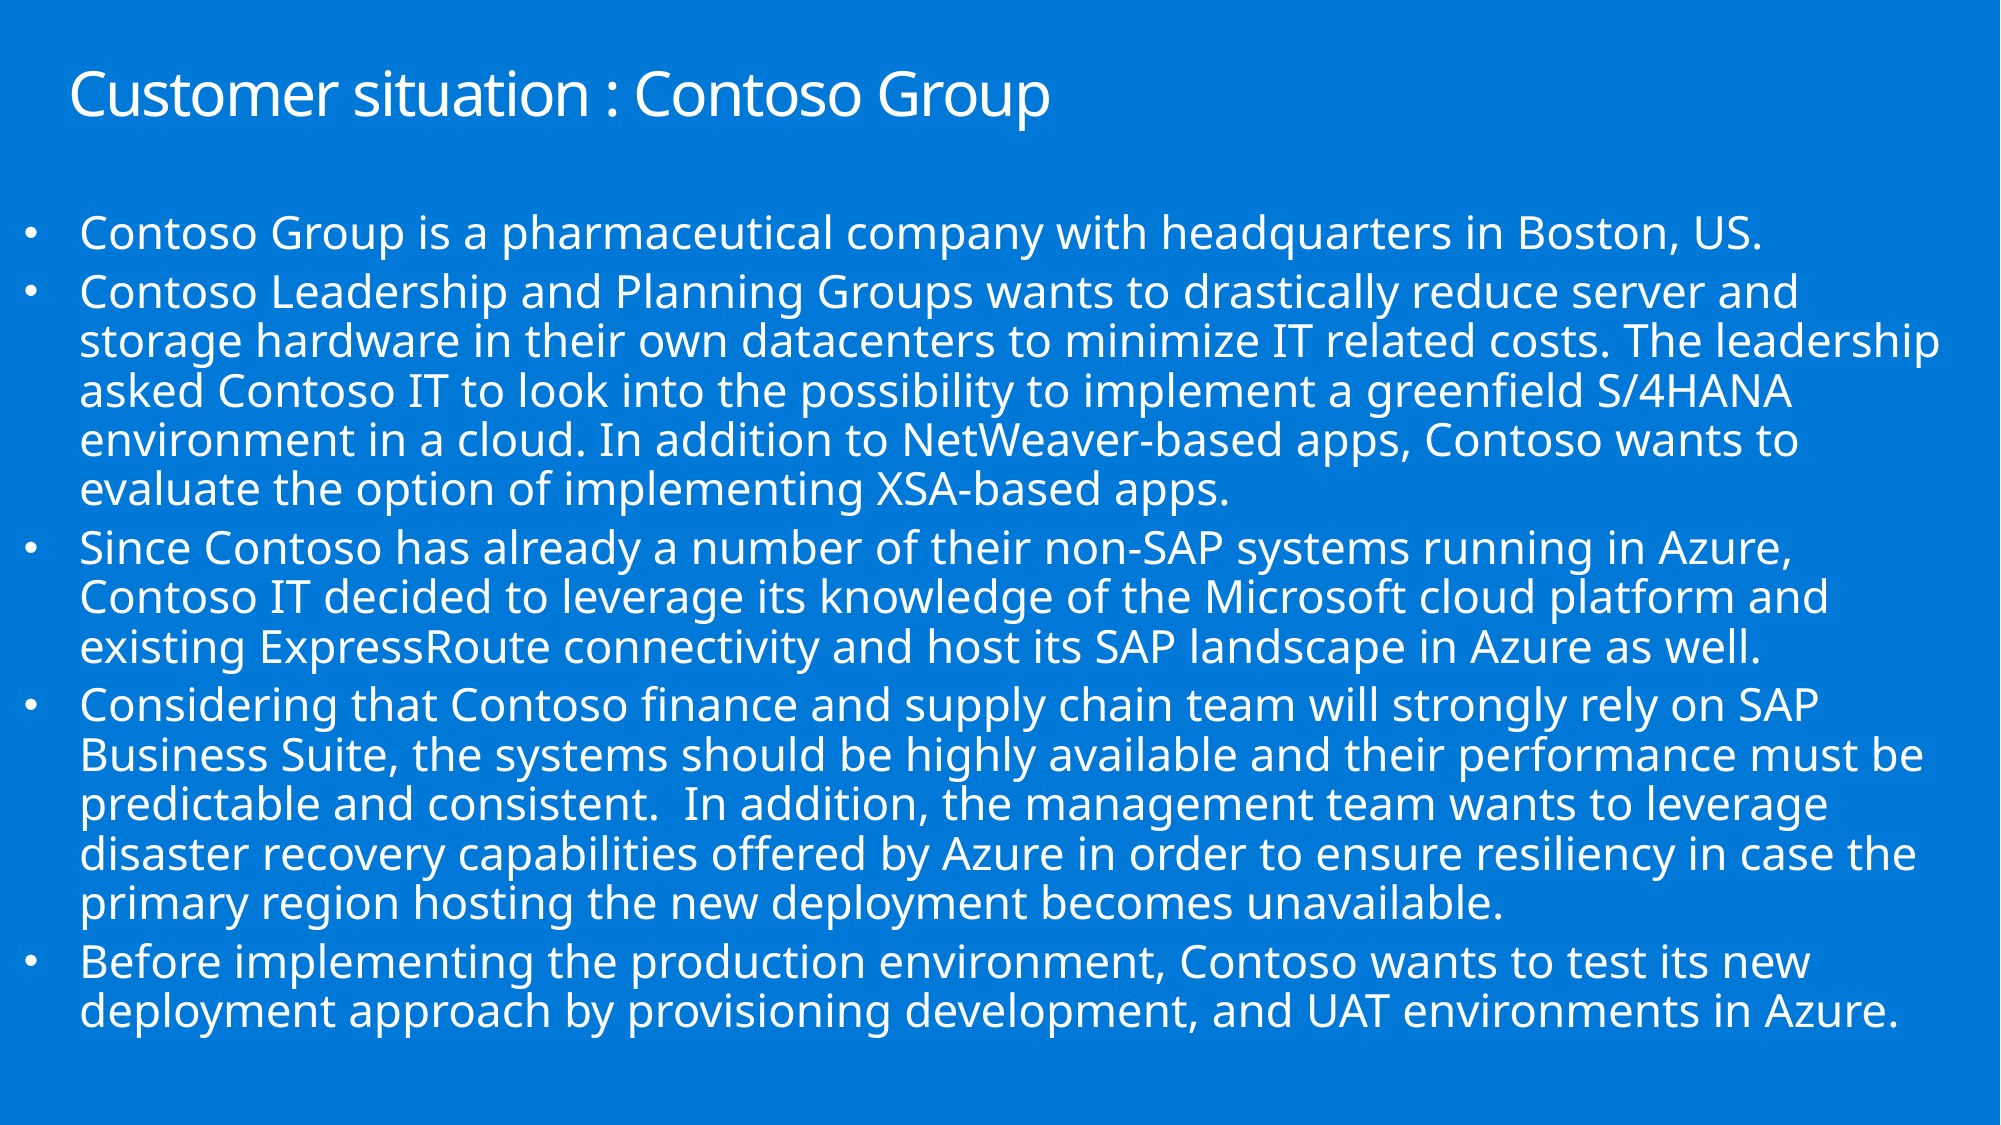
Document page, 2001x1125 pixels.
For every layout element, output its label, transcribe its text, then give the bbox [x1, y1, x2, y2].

title Customer situation : Contoso Group [44, 47, 1957, 195]
list Contoso Group is a pharmaceutical company with headquarters in Boston, US. Contoso Leadership and Planning Groups wants to drastically reduce server and storage hardware in their own datacenters to minimize IT related costs. The leadership asked Contoso IT to look into the possibility to implement a greenfield S/4HANA environment in a cloud. In addition to NetWeaver-based apps, Contoso wants to evaluate the option of implementing XSA-based apps. Since Contoso has already a number of their non-SAP systems running in Azure, Contoso IT decided to leverage its knowledge of the Microsoft cloud platform and existing ExpressRoute connectivity and host its SAP landscape in Azure as well. Considering that Contoso finance and supply chain team will strongly rely on SAP Business Suite, the systems should be highly available and their performance must be predictable and consistent. In addition, the management team wants to leverage disaster recovery capabilities offered by Azure in order to ensure resiliency in case the primary region hosting the new deployment becomes unavailable. Before implementing the production environment, Contoso wants to test its new deployment approach by provisioning development, and UAT environments in Azure. [0, 195, 2000, 1100]
